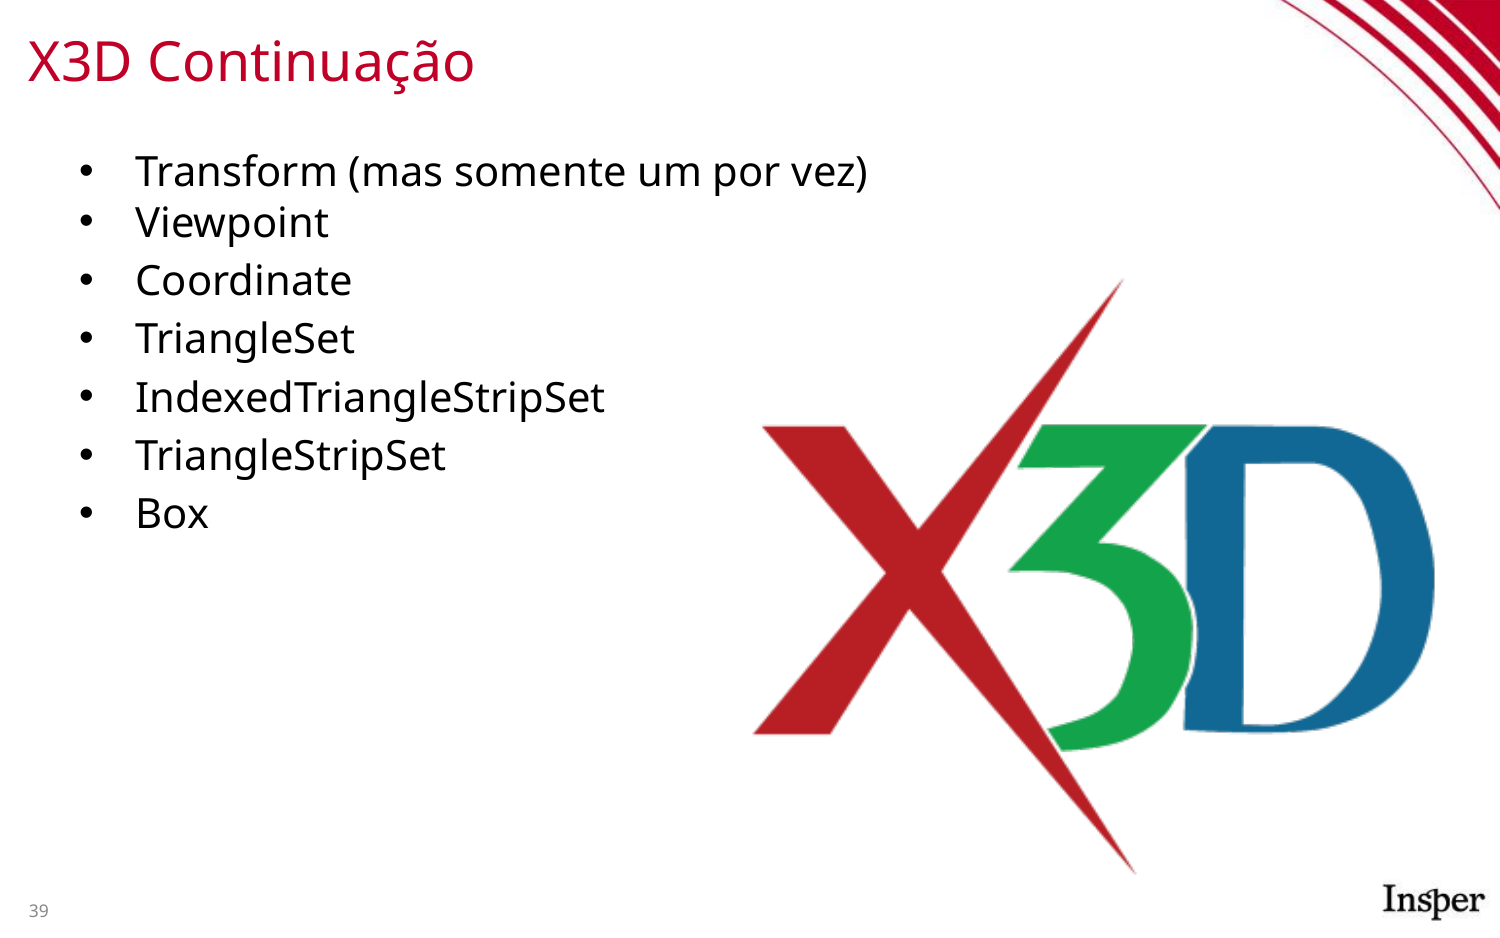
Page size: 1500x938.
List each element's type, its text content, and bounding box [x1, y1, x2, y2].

title X3D Continuação [13, 18, 1397, 104]
picture [249, 0, 1500, 938]
list Transform (mas somente um por vez) Viewpoint Coordinate TriangleSet IndexedTriangleStripSet TriangleStripSet Box [64, 137, 1447, 876]
slide_number 39 [0, 887, 78, 938]
